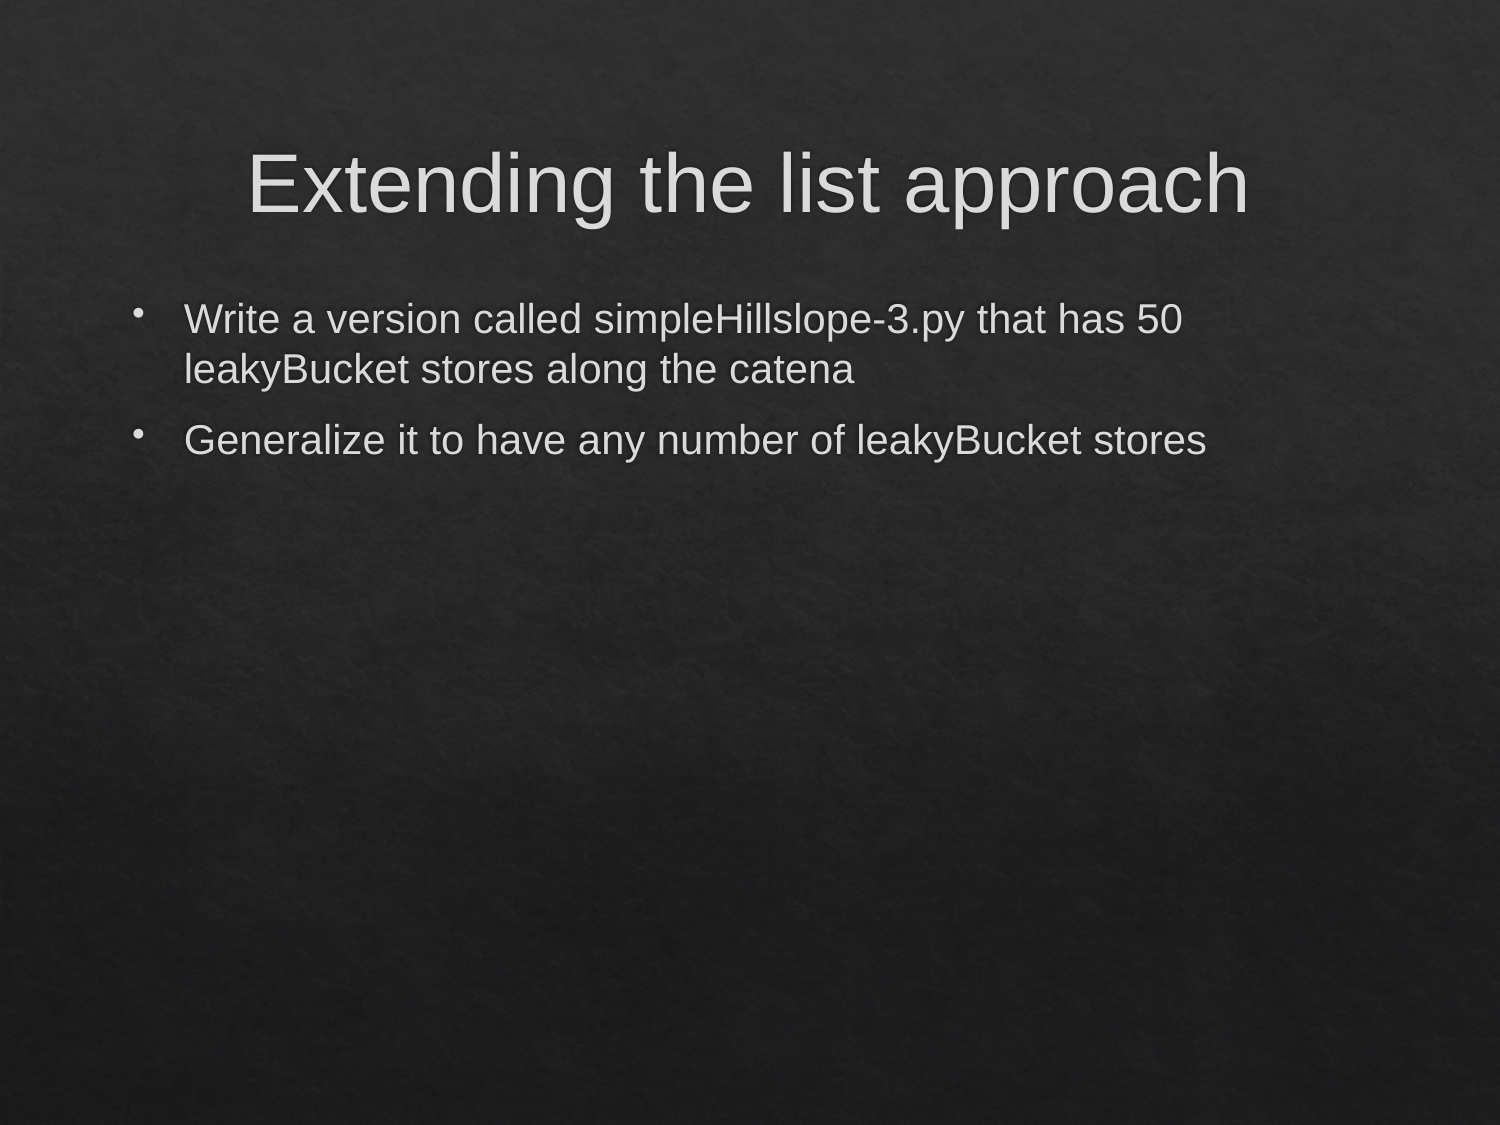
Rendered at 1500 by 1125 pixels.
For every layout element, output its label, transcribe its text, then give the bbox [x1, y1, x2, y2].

title Extending the list approach [112, 99, 1387, 260]
list Write a version called simpleHillslope-3.py that has 50 leakyBucket stores along the catena Generalize it to have any number of leakyBucket stores [112, 284, 1387, 950]
